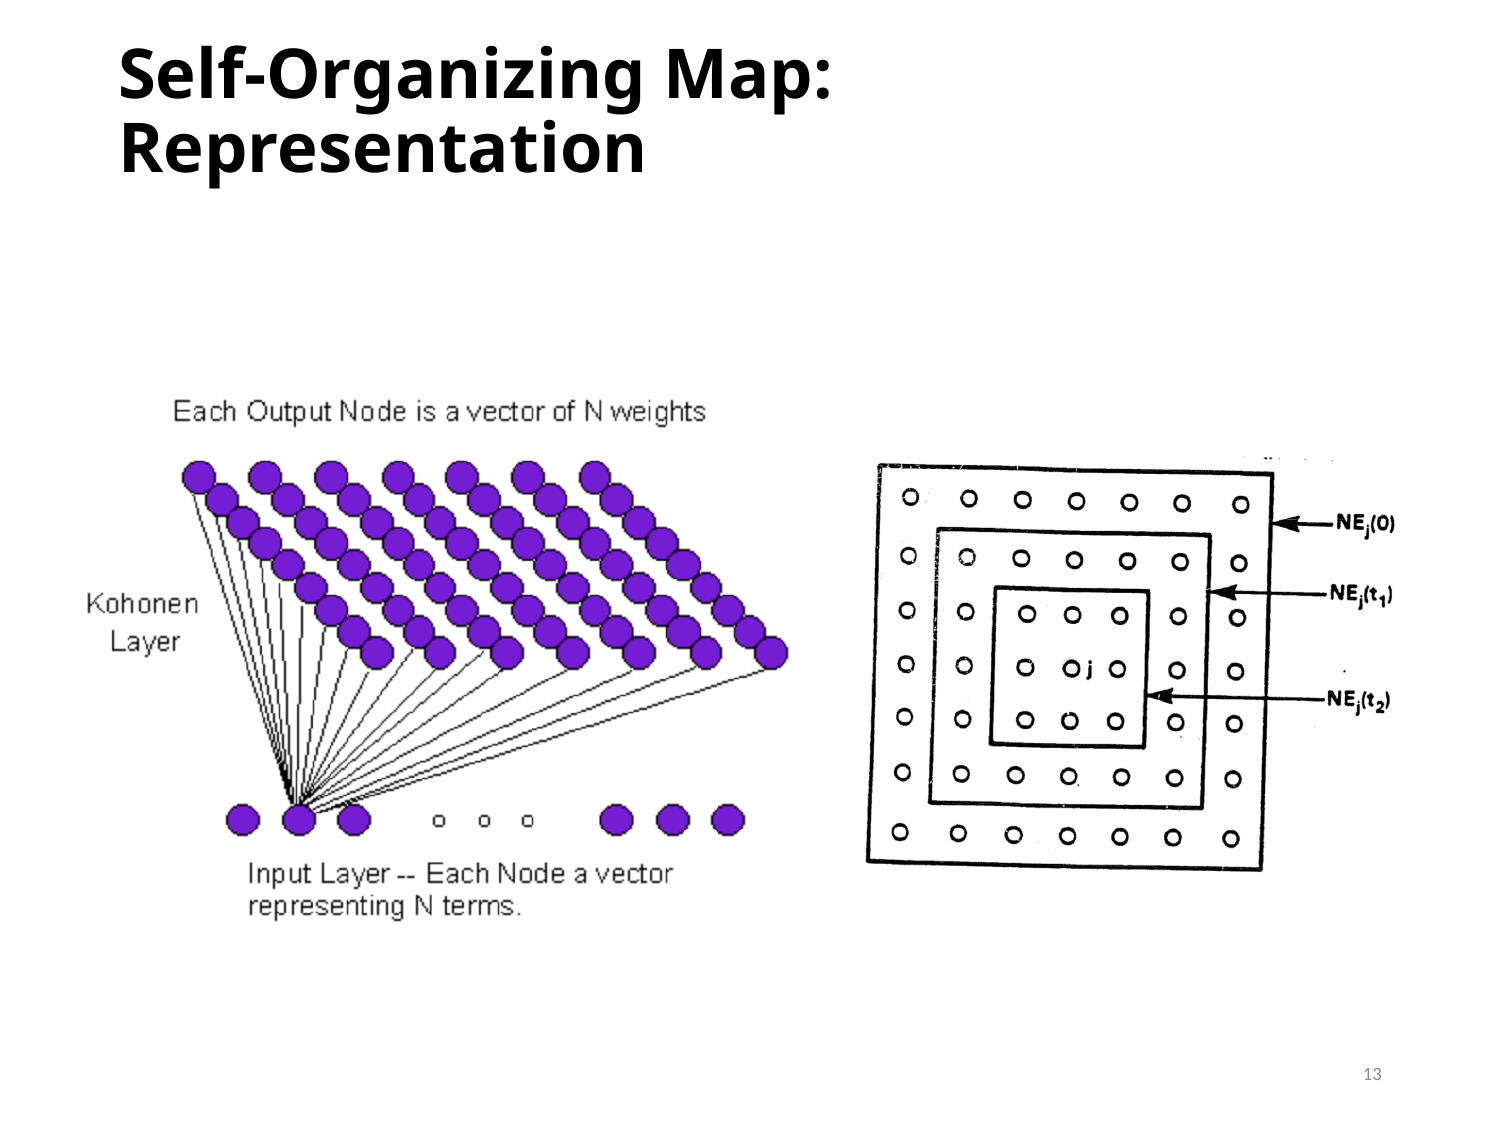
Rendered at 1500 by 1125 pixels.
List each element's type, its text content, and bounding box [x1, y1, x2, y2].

picture [61, 378, 835, 946]
title Self-Organizing Map: Representation [103, 4, 1397, 222]
picture [864, 445, 1397, 878]
slide_number 13 [1059, 1042, 1397, 1103]
